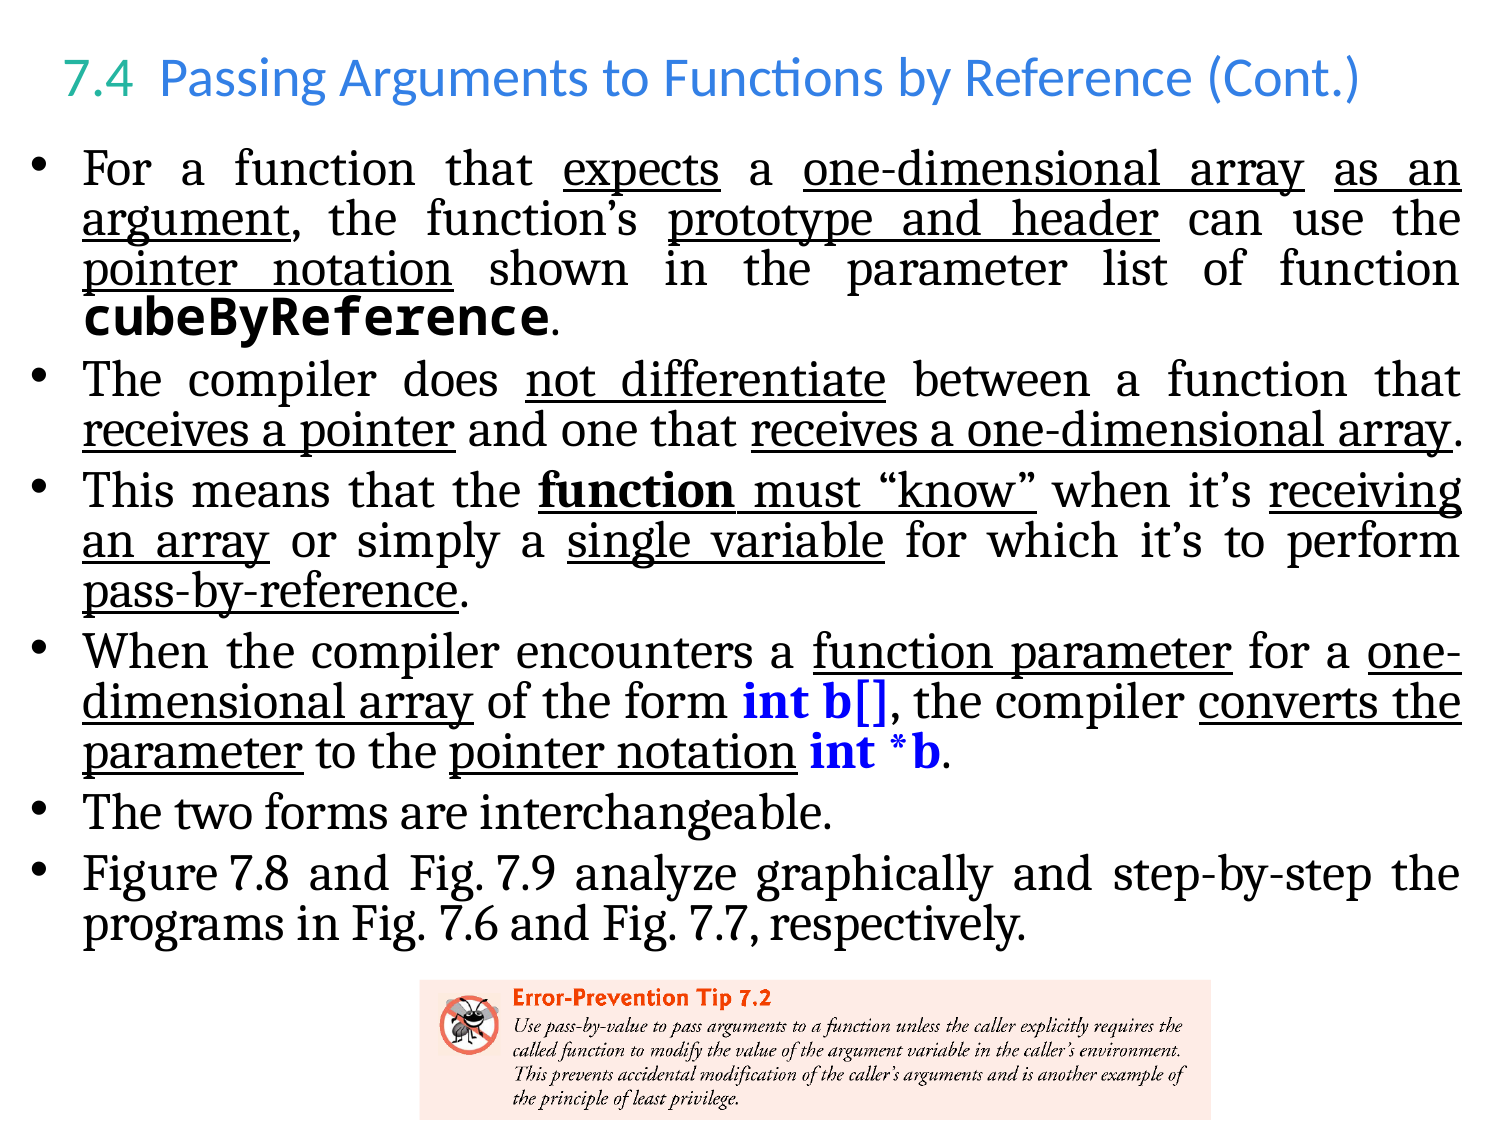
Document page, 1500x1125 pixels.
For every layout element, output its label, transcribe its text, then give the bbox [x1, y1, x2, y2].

picture [412, 977, 1219, 1120]
title 7.4 Passing Arguments to Functions by Reference (Cont.) [37, 27, 1388, 120]
list For a function that expects a one-dimensional array as an argument, the function’s prototype and header can use the pointer notation shown in the parameter list of function cubeByReference. The compiler does not differentiate between a function that receives a pointer and one that receives a one-dimensional array. This means that the function must “know” when it’s receiving an array or simply a single variable for which it’s to perform pass-by-reference. When the compiler encounters a function parameter for a one-dimensional array of the form int b[], the compiler converts the parameter to the pointer notation int *b. The two forms are interchangeable. Figure 7.8 and Fig. 7.9 analyze graphically and step-by-step the programs in Fig. 7.6 and Fig. 7.7, respectively. [14, 137, 1478, 1013]
